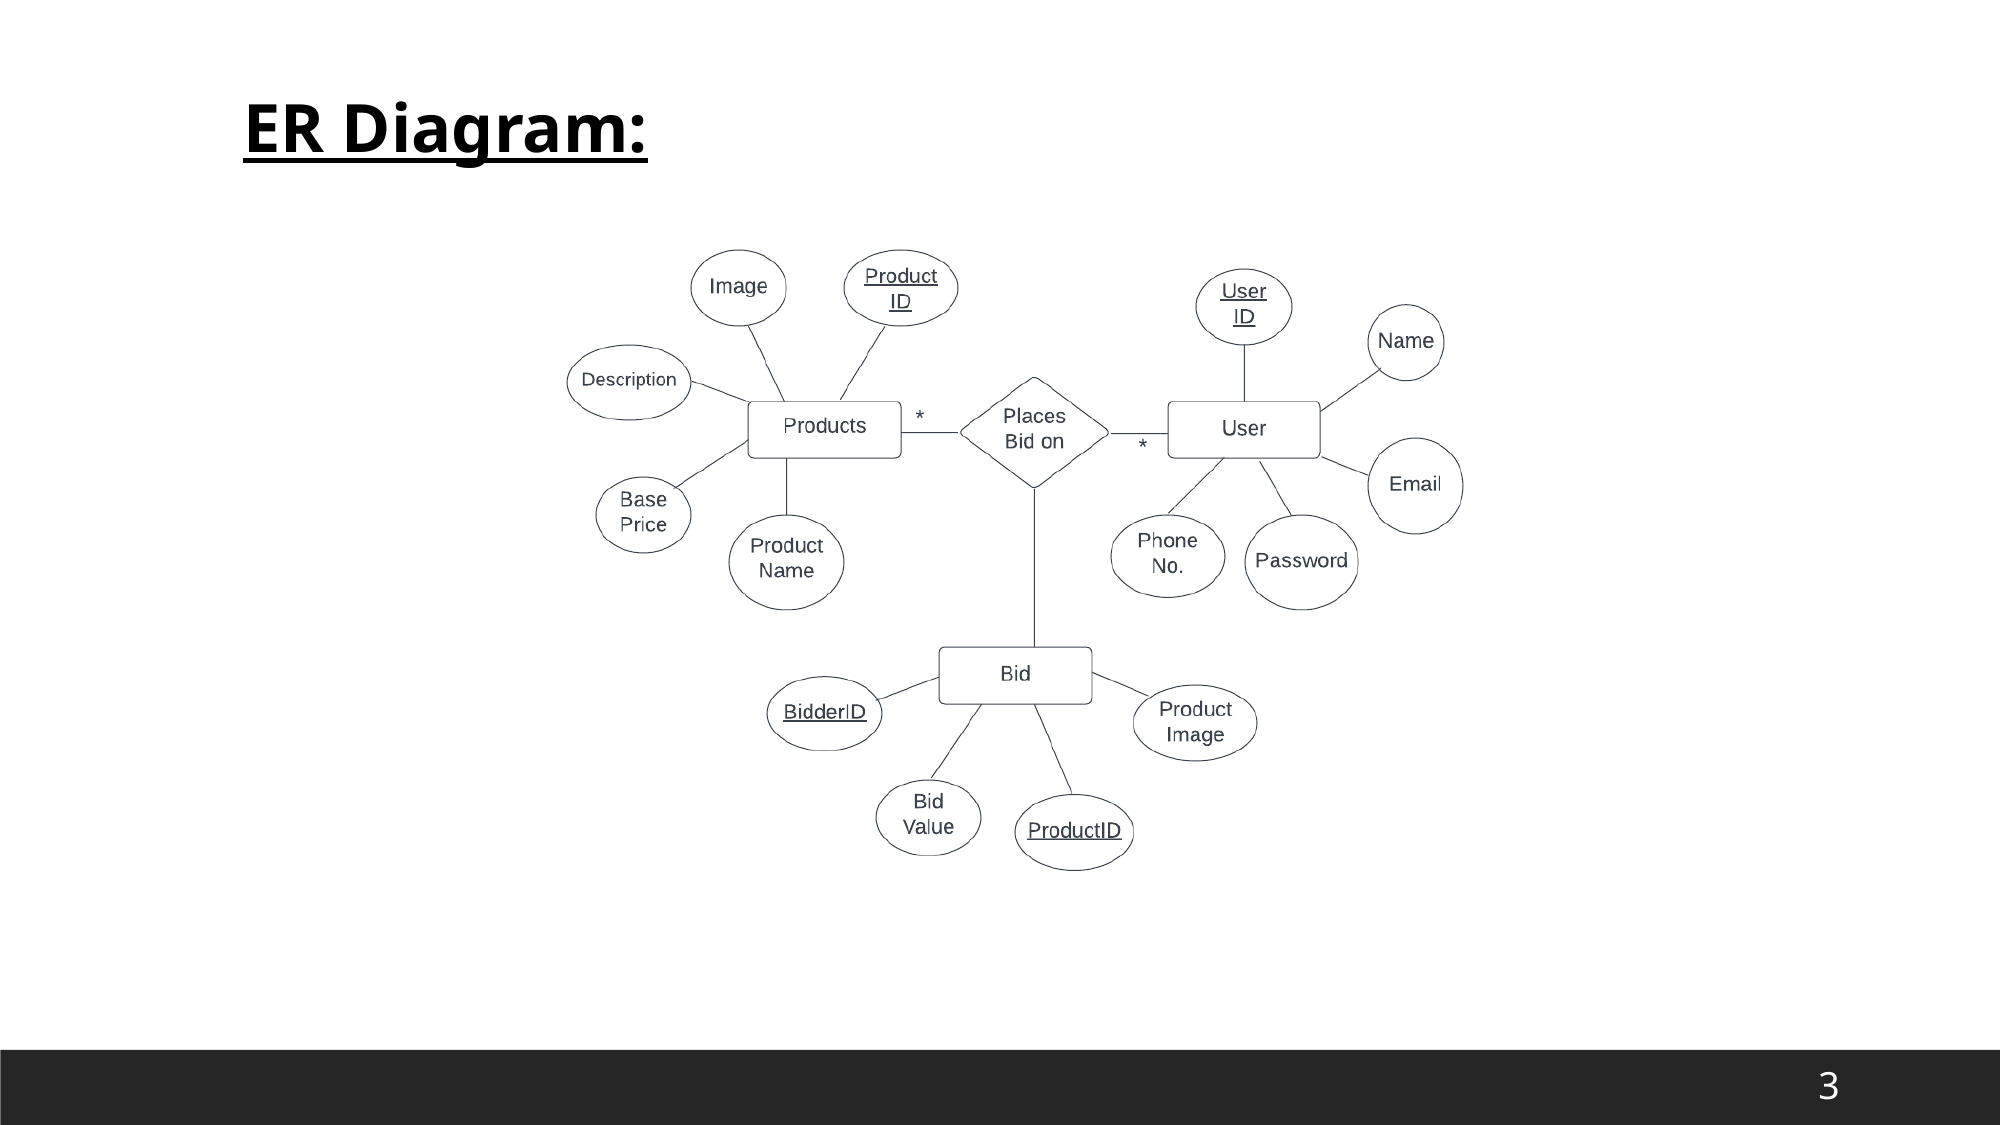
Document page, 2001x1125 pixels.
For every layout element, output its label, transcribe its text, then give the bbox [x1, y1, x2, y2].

picture [500, 174, 1500, 908]
slide_number 3 [1803, 1057, 1932, 1118]
text_box ER Diagram: [228, 78, 773, 174]
